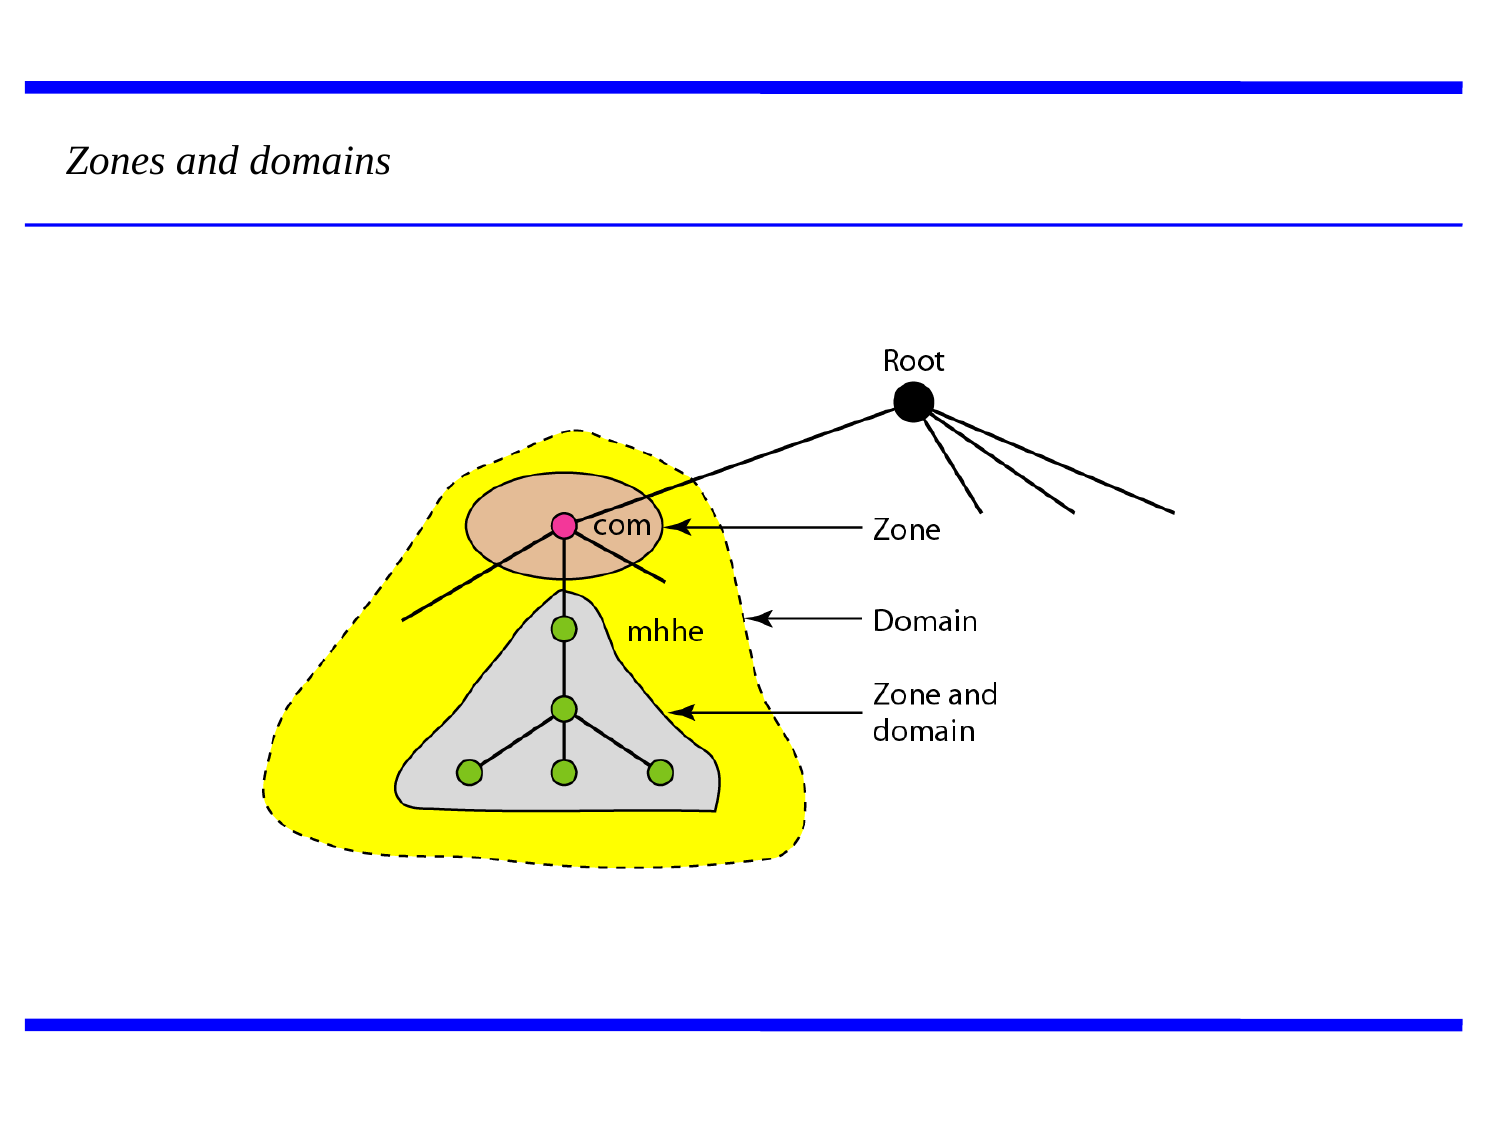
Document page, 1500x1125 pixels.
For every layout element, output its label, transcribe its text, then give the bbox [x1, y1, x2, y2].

picture [262, 343, 1175, 870]
text_box Zones and domains [50, 125, 407, 190]
